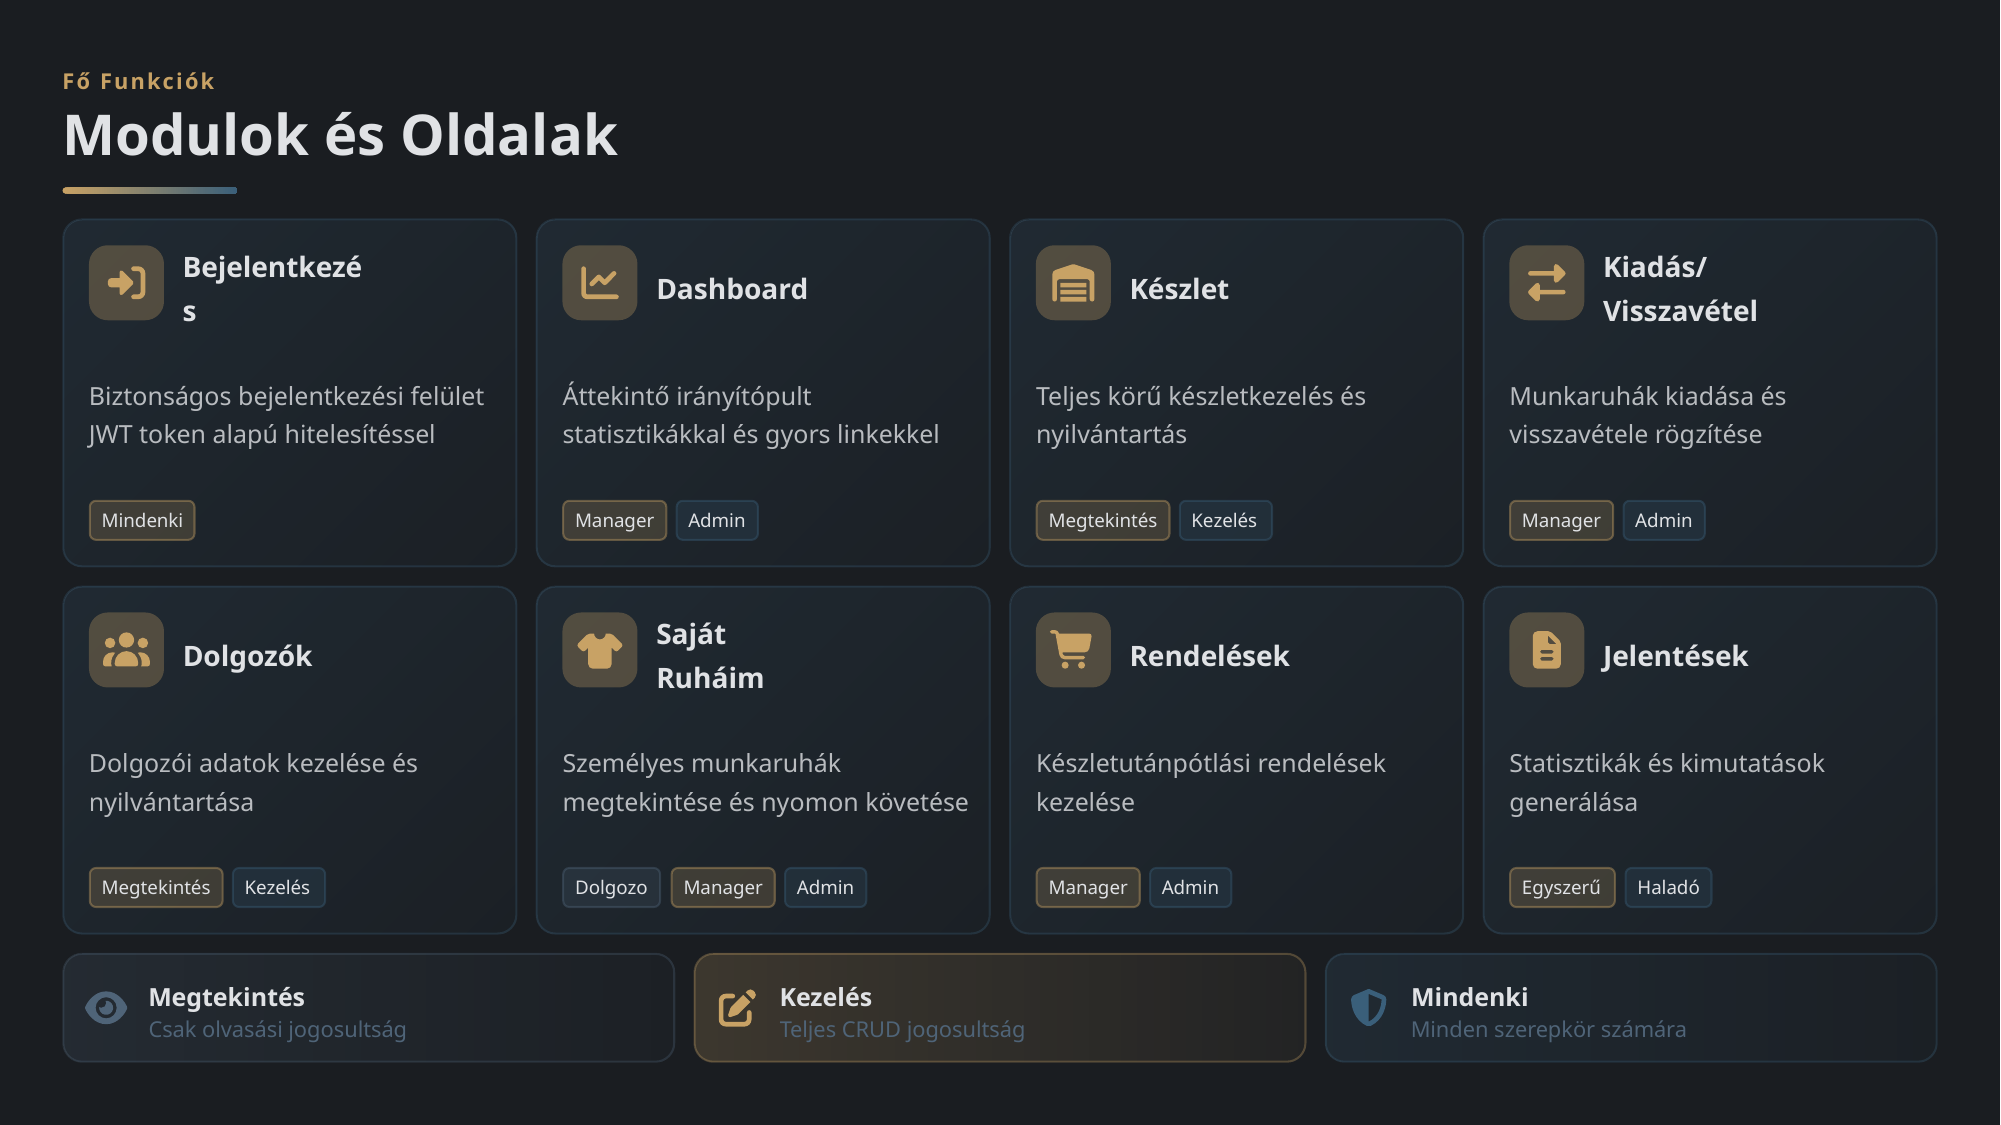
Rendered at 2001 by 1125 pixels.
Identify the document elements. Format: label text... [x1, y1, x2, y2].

text_box Egyszerű [1509, 867, 1622, 905]
text_box [718, 993, 752, 1027]
text_box [1528, 264, 1566, 283]
text_box Megtekintés [89, 867, 230, 905]
text_box Készlet [1129, 260, 1236, 305]
text_box Mindenki [89, 500, 202, 538]
text_box Modulok és Oldalak [62, 106, 1966, 169]
text_box Kezelés [1178, 500, 1279, 538]
text_box [131, 266, 146, 300]
text_box [137, 652, 150, 667]
text_box Statisztikák és kimutatások generálása [1509, 706, 1924, 849]
text_box Jelentések [1603, 628, 1753, 672]
text_box Manager [562, 500, 674, 538]
text_box [63, 219, 517, 567]
text_box Teljes körű készletkezelés és nyilvántartás [1035, 338, 1450, 482]
text_box Dolgozók [182, 628, 318, 672]
text_box [1052, 264, 1095, 302]
text_box Fő Funkciók [62, 62, 1949, 94]
text_box Biztonságos bejelentkezési felület JWT token alapú hitelesítéssel [89, 338, 504, 482]
text_box [1509, 245, 1585, 321]
text_box [1078, 661, 1086, 669]
text_box [137, 637, 149, 649]
text_box Teljes CRUD jogosultság [779, 1010, 1036, 1043]
text_box [62, 187, 238, 194]
text_box Dolgozo [562, 867, 668, 905]
text_box [1035, 612, 1111, 688]
text_box [745, 989, 756, 1000]
text_box Admin [1149, 867, 1239, 905]
text_box Személyes munkaruhák megtekintése és nyomon követése [562, 706, 977, 849]
text_box Készletutánpótlási rendelések kezelése [1035, 706, 1450, 849]
text_box Bejelentkezés [182, 260, 375, 305]
text_box [114, 651, 139, 667]
text_box [694, 953, 1306, 1062]
text_box Megtekintés [1035, 500, 1177, 538]
text_box Rendelések [1129, 628, 1291, 672]
text_box [562, 612, 638, 688]
text_box Minden szerepkör számára [1410, 1010, 1691, 1043]
text_box [107, 270, 134, 295]
text_box [1483, 586, 1937, 934]
text_box Saját Ruháim [656, 628, 839, 672]
text_box Kezelés [779, 973, 1038, 1011]
text_box [1035, 245, 1111, 321]
text_box [63, 586, 517, 934]
text_box [1010, 586, 1464, 934]
text_box [562, 245, 638, 321]
text_box Megtekintés [148, 973, 414, 1011]
text_box Áttekintő irányítópult statisztikákkal és gyors linkekkel [562, 338, 977, 482]
text_box [1061, 661, 1069, 669]
text_box Manager [1035, 867, 1147, 905]
text_box [1325, 953, 1937, 1062]
text_box Admin [784, 867, 874, 905]
text_box [118, 632, 135, 648]
text_box [1528, 282, 1566, 302]
text_box [103, 652, 116, 667]
text_box Mindenki [1410, 973, 1693, 1011]
text_box [1049, 630, 1092, 660]
text_box [577, 633, 623, 669]
text_box [1351, 989, 1387, 1026]
text_box Manager [670, 867, 782, 905]
text_box Munkaruhák kiadása és visszavétele rögzítése [1509, 338, 1924, 482]
text_box [536, 219, 990, 567]
text_box [85, 991, 128, 1025]
text_box [63, 953, 675, 1062]
text_box [1483, 219, 1937, 567]
text_box Haladó [1624, 867, 1719, 905]
text_box Kiadás/Visszavétel [1603, 260, 1857, 305]
text_box Dashboard [656, 260, 811, 305]
text_box Kezelés [232, 867, 333, 905]
text_box Csak olvasási jogosultság [148, 1010, 413, 1043]
text_box [536, 586, 990, 934]
text_box [104, 637, 116, 649]
text_box Admin [675, 500, 765, 538]
text_box Admin [1622, 500, 1712, 538]
text_box [1509, 612, 1585, 688]
text_box Dolgozói adatok kezelése és nyilvántartása [89, 706, 504, 849]
text_box Manager [1509, 500, 1621, 538]
text_box [1010, 219, 1464, 567]
text_box [581, 266, 619, 300]
text_box [1532, 631, 1561, 669]
text_box [88, 612, 164, 688]
text_box [88, 245, 164, 321]
